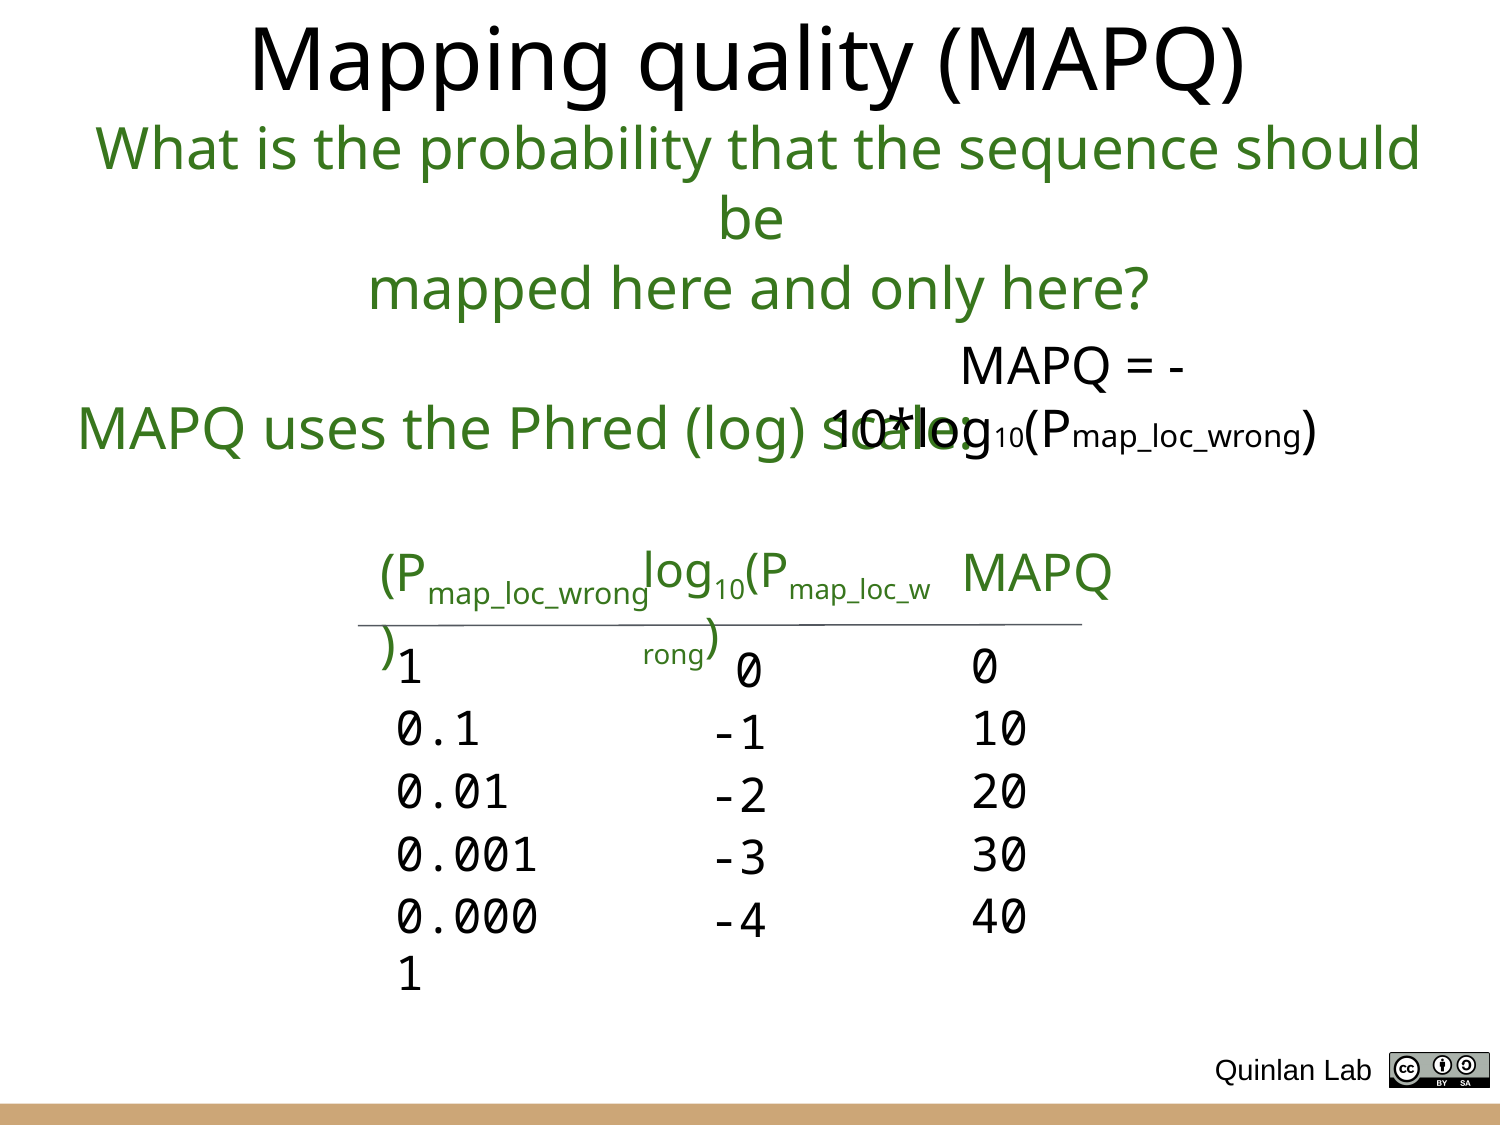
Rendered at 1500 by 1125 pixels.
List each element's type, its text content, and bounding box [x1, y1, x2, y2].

text_box 30 [955, 808, 1062, 870]
text_box log10(Pmap_loc_wrong) [627, 524, 956, 613]
text_box MAPQ = -10*log10(Pmap_loc_wrong) [712, 363, 1433, 428]
text_box 0 [955, 634, 1006, 683]
text_box -2 [694, 749, 795, 811]
text_box 1 [380, 634, 431, 683]
text_box Mapping quality (MAPQ) [61, 0, 1433, 133]
text_box 0.001 [380, 808, 578, 870]
text_box 0.0001 [380, 870, 578, 943]
text_box (Pmap_loc_wrong) [365, 524, 627, 613]
text_box 40 [955, 870, 1062, 943]
text_box -4 [694, 874, 795, 947]
text_box 0.01 [380, 745, 578, 808]
text_box MAPQ [956, 524, 1219, 613]
text_box 0.1 [380, 683, 537, 745]
picture [1401, 1052, 1490, 1088]
text_box 20 [955, 745, 1062, 808]
text_box What is the probability that the sequence should be mapped here and only here? MAPQ uses the Phred (log) scale: [61, 137, 1457, 435]
text_box -1 [694, 686, 795, 749]
text_box 0 [719, 634, 770, 686]
text_box -3 [694, 811, 795, 874]
text_box Quinlan Lab [1199, 1036, 1401, 1092]
text_box 10 [955, 683, 1062, 745]
